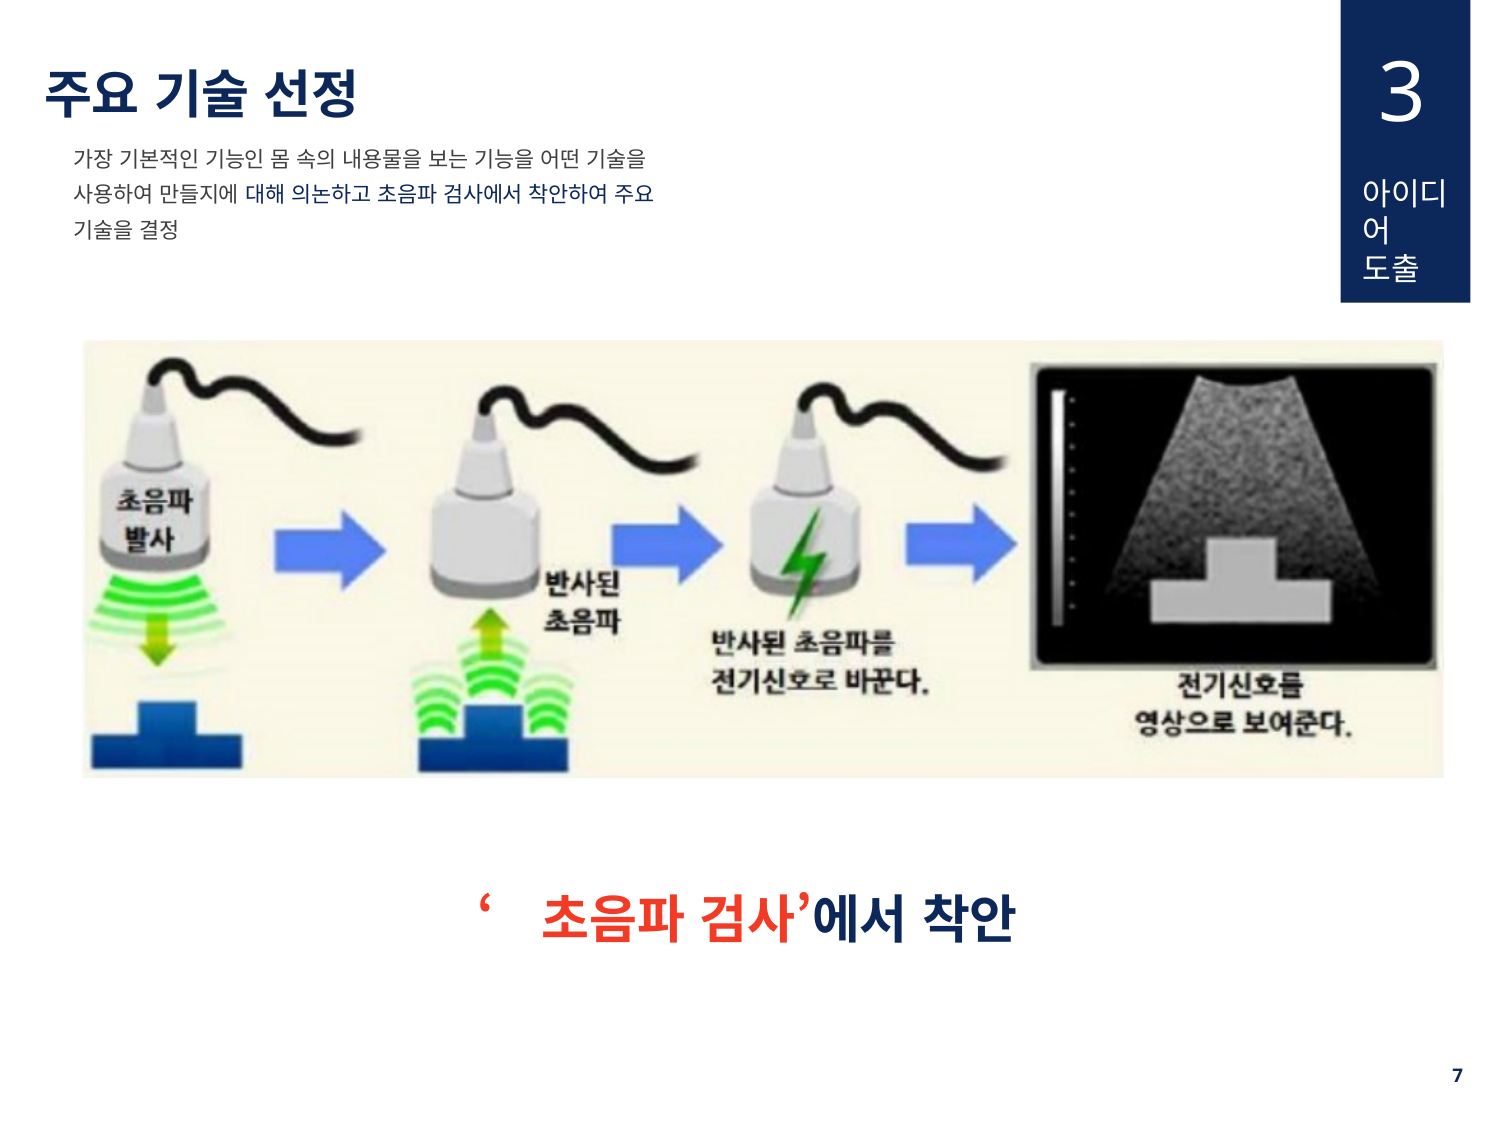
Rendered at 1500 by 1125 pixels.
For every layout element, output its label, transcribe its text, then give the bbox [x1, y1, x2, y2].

text_box [1338, 0, 1473, 305]
text_box ‘초음파 검사’에서 착안 [440, 878, 1055, 957]
text_box 주요 기술 선정 [29, 54, 644, 132]
picture [81, 339, 1444, 778]
text_box 아이디어 도출 [1347, 166, 1466, 294]
text_box 3 [1364, 30, 1459, 146]
text_box 가장 기본적인 기능인 몸 속의 내용물을 보는 기능을 어떤 기술을 사용하여 만들지에 대해 의논하고 초음파 검사에서 착안하여 주요 기술을 결정 [58, 128, 703, 250]
slide_number 6 [1128, 1046, 1478, 1107]
